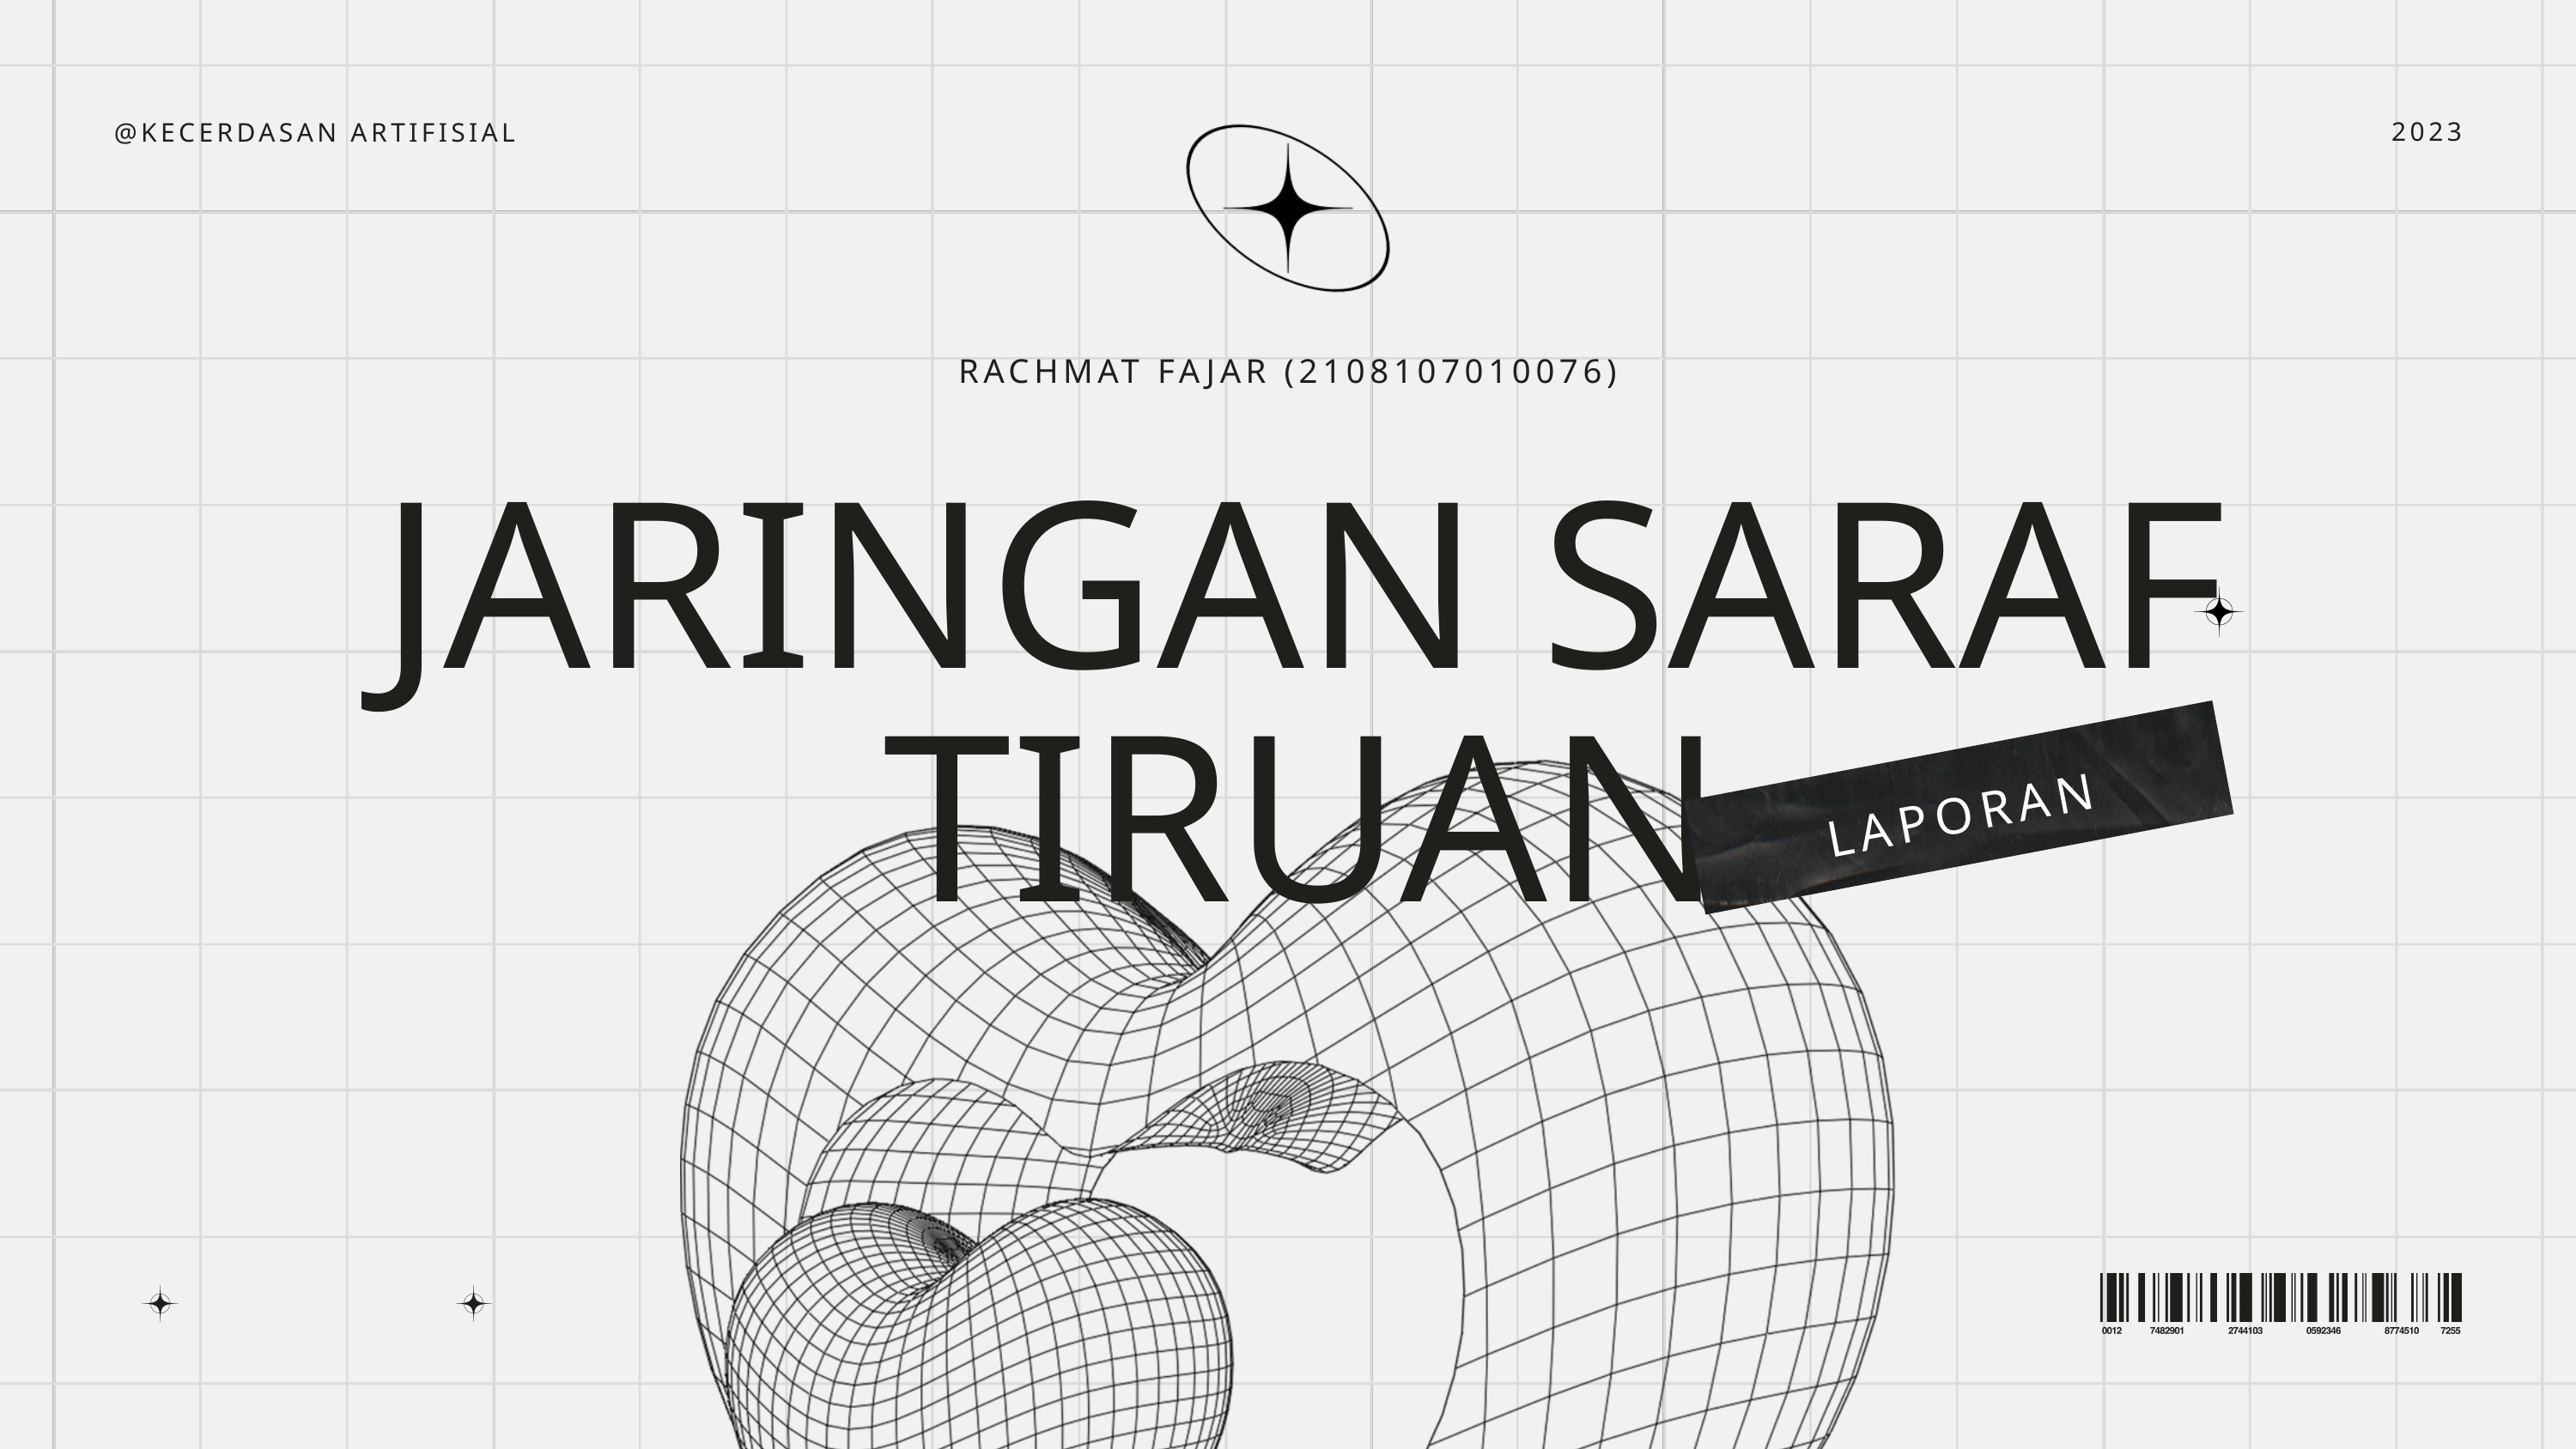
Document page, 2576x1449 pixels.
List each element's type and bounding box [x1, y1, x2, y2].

text_box [1683, 700, 2234, 915]
text_box [0, 0, 2576, 1449]
text_box [142, 1285, 492, 1323]
